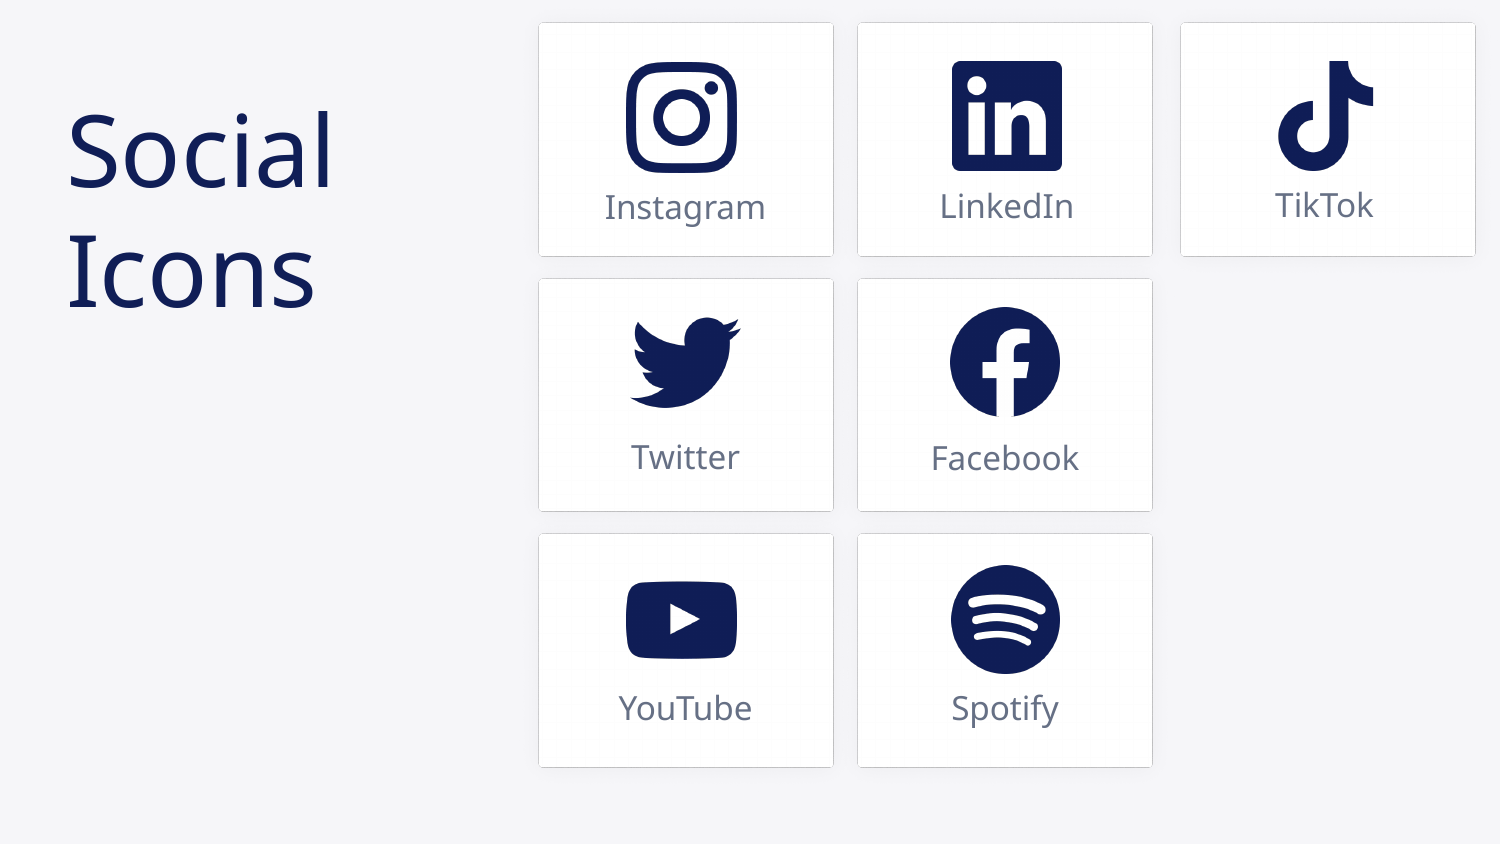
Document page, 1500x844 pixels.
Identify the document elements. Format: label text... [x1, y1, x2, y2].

title Social Icons [51, 72, 508, 223]
picture [513, 0, 1500, 793]
